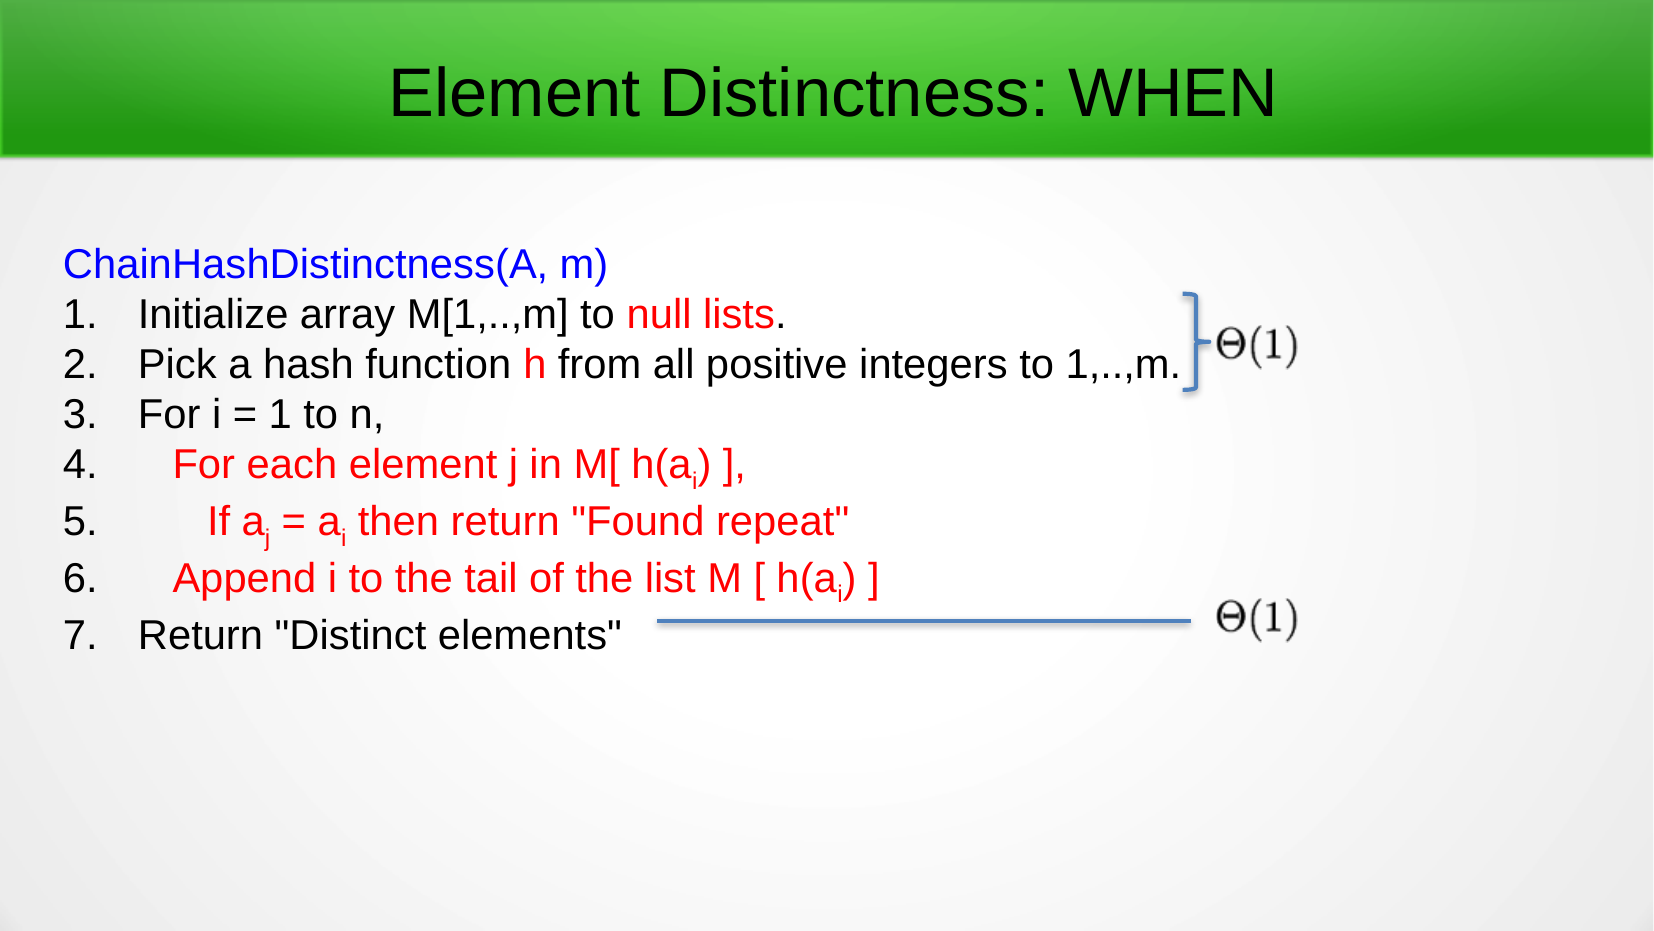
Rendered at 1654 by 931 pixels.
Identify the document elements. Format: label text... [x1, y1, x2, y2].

text_box [1182, 291, 1210, 392]
picture [0, 0, 1654, 931]
text_box Element Distinctness: WHEN [48, 35, 1620, 142]
text_box ChainHashDistinctness(A, m) Initialize array M[1,..,m] to null lists. Pick a hash function h from all positive integers to 1,..,m. For i = 1 to n, For each element j in M[ h(ai) ], If aj = ai then return "Found repeat" Append i to the tail of the list M [ h(ai) ] Return "Distinct elements" [48, 229, 1654, 665]
picture [1215, 598, 1298, 644]
picture [1215, 325, 1298, 370]
